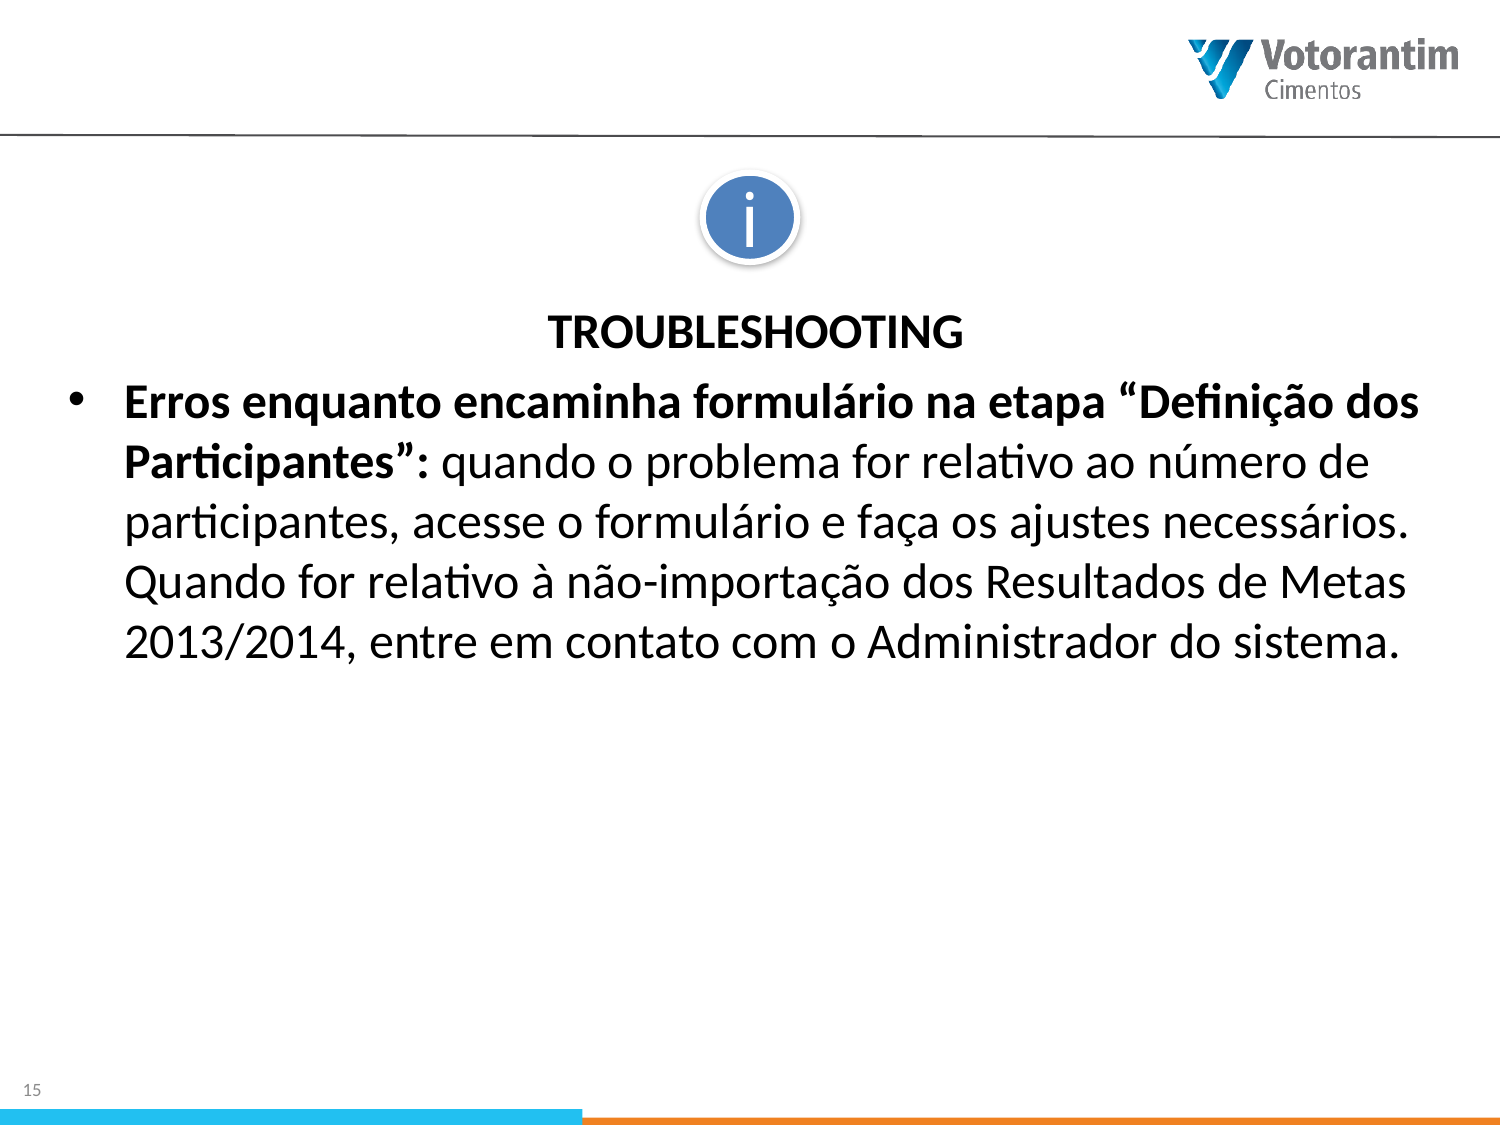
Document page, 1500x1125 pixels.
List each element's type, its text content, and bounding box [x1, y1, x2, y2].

picture [1188, 38, 1458, 99]
list TROUBLESHOOTING Erros enquanto encaminha formulário na etapa “Definição dos Participantes”: quando o problema for relativo ao número de participantes, acesse o formulário e faça os ajustes necessários. Quando for relativo à não-importação dos Resultados de Metas 2013/2014, entre em contato com o Administrador do sistema. [53, 290, 1459, 527]
text_box i [699, 169, 801, 266]
